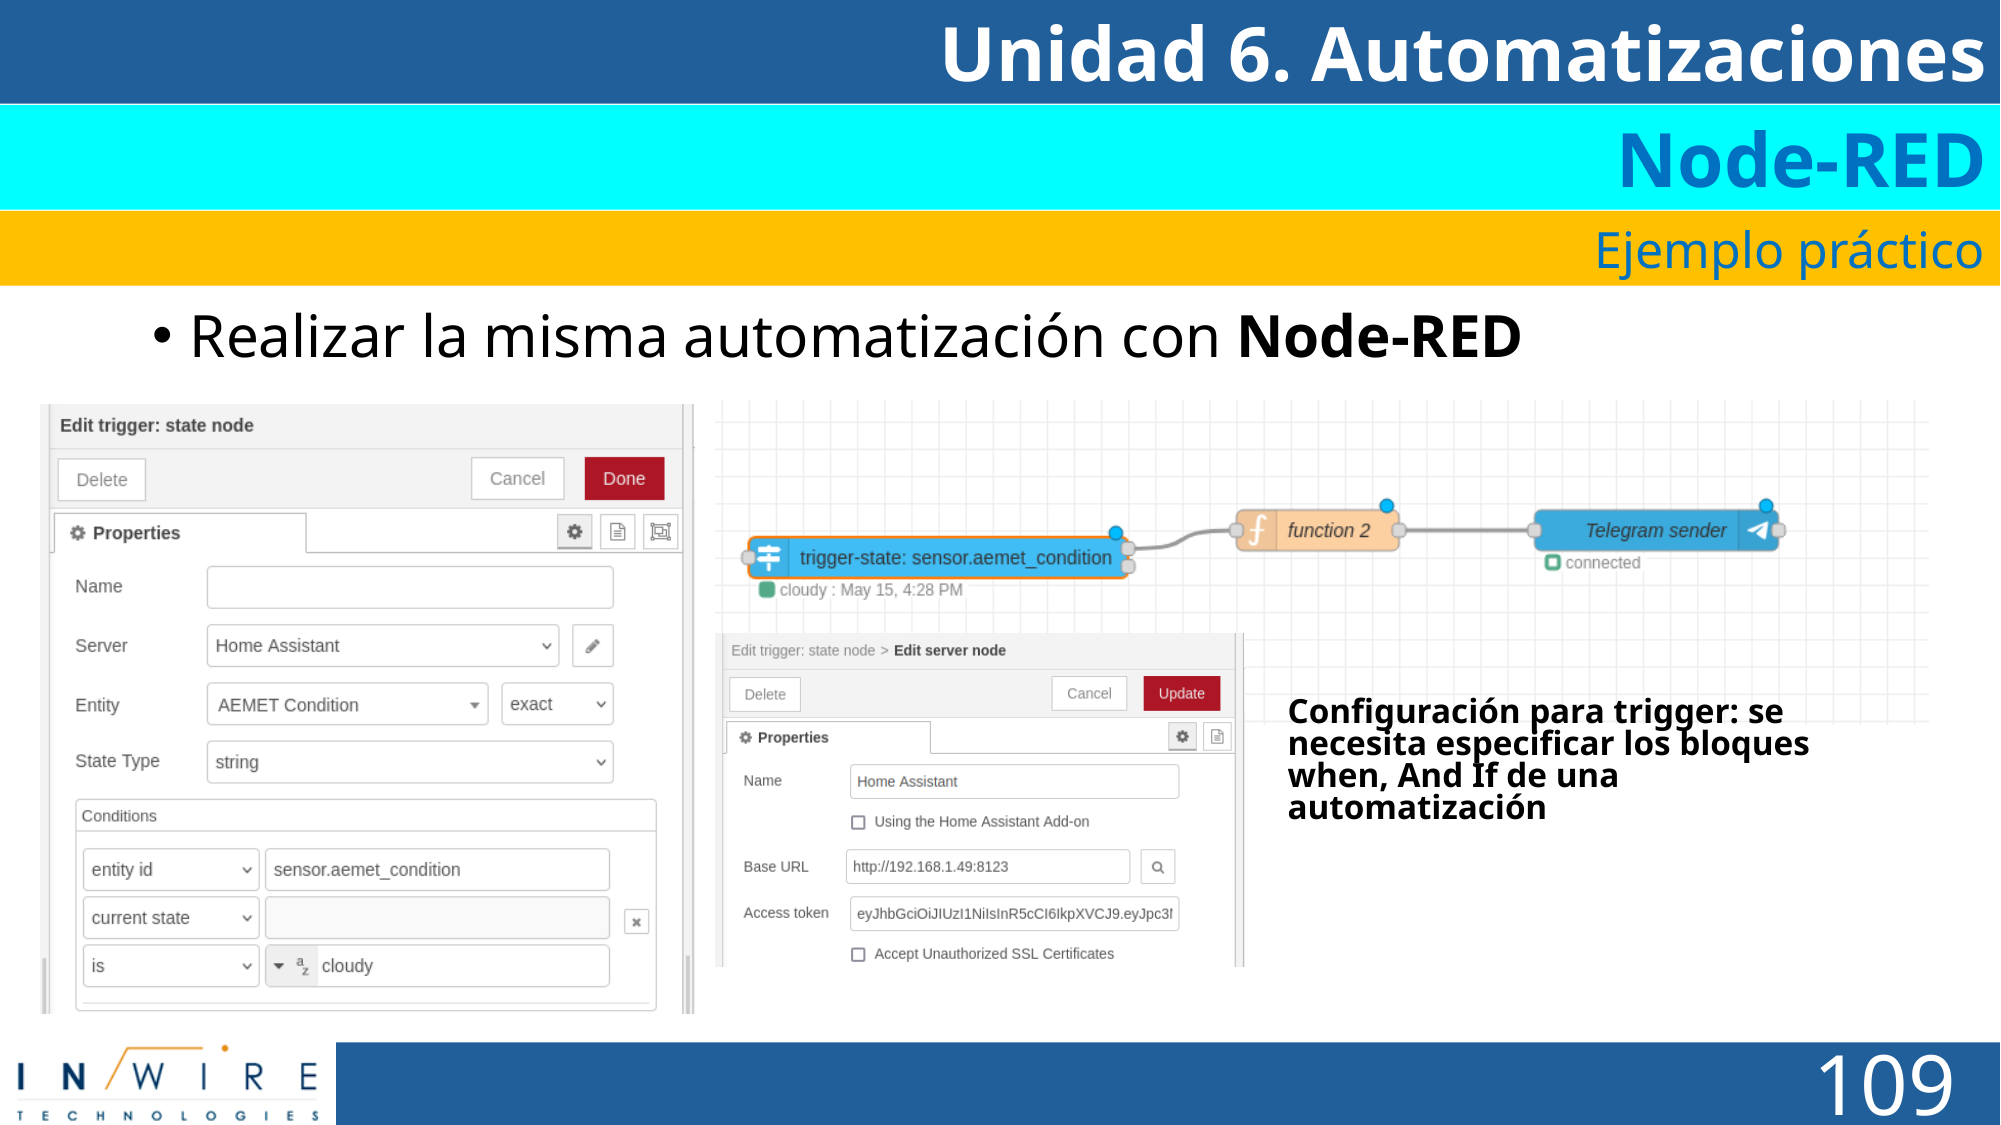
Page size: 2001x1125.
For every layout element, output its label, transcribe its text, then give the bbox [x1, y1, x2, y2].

text_box Ejemplo práctico [0, 210, 2000, 286]
picture [0, 1037, 336, 1125]
picture [39, 404, 696, 1015]
text_box Configuración para trigger: se necesita especificar los bloques when, And If de una automatización [1272, 725, 1885, 834]
text_box Node-RED [0, 104, 2000, 210]
list Realizar la misma automatización con Node-RED [137, 299, 1863, 1014]
picture [714, 400, 1929, 968]
text_box Unidad 6. Automatizaciones [0, 0, 2000, 104]
